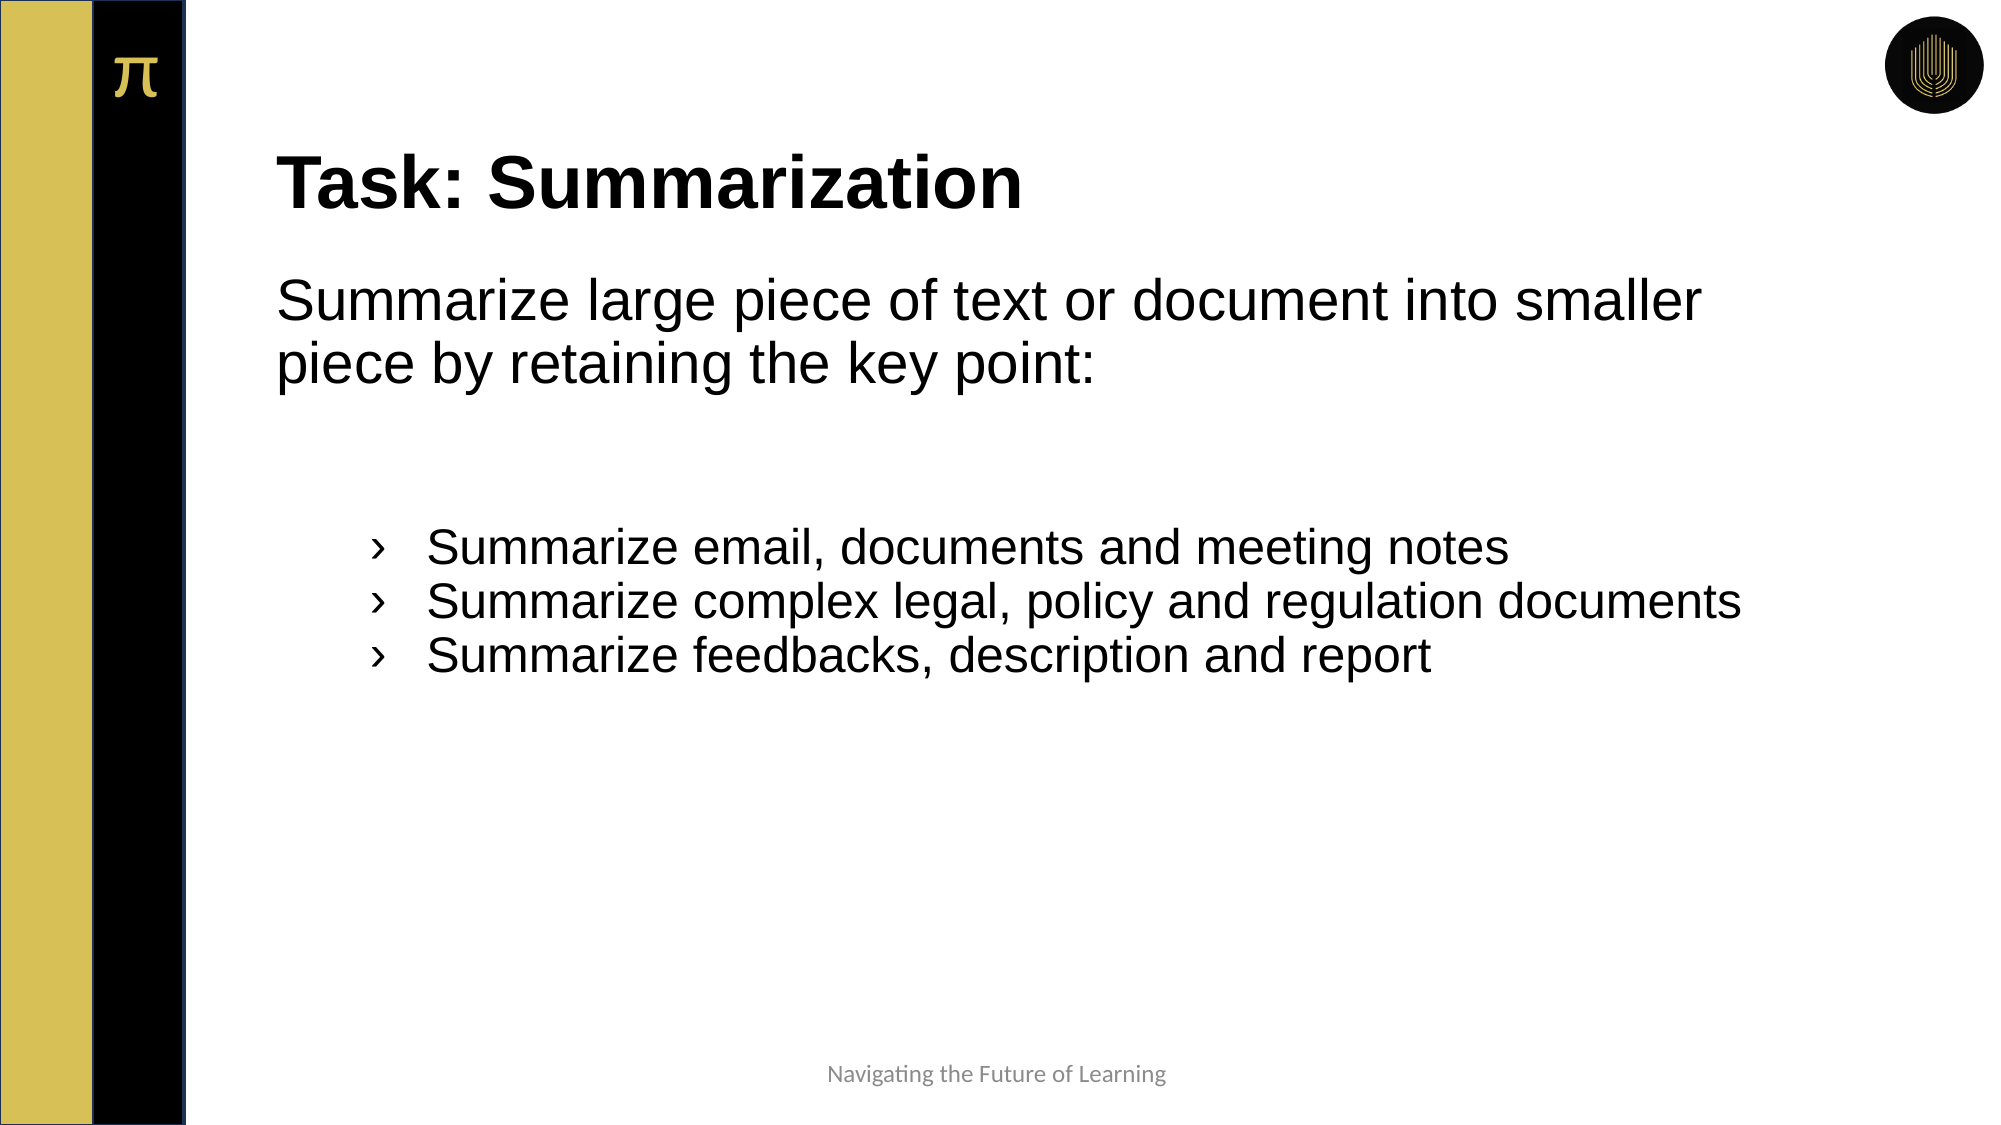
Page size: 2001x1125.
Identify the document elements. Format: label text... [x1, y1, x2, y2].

text_box [0, 0, 92, 1125]
text_box π [98, 7, 172, 122]
text_box Task: Summarization [261, 29, 1867, 233]
text_box Summarize large piece of text or document into smaller piece by retaining the key point: Summarize email, documents and meeting notes Summarize complex legal, policy and regulation documents Summarize feedbacks, description and report [261, 262, 1867, 1013]
footer Navigating the Future of Learning [662, 1042, 1338, 1103]
text_box [92, 0, 184, 1125]
picture [1837, 0, 2000, 164]
